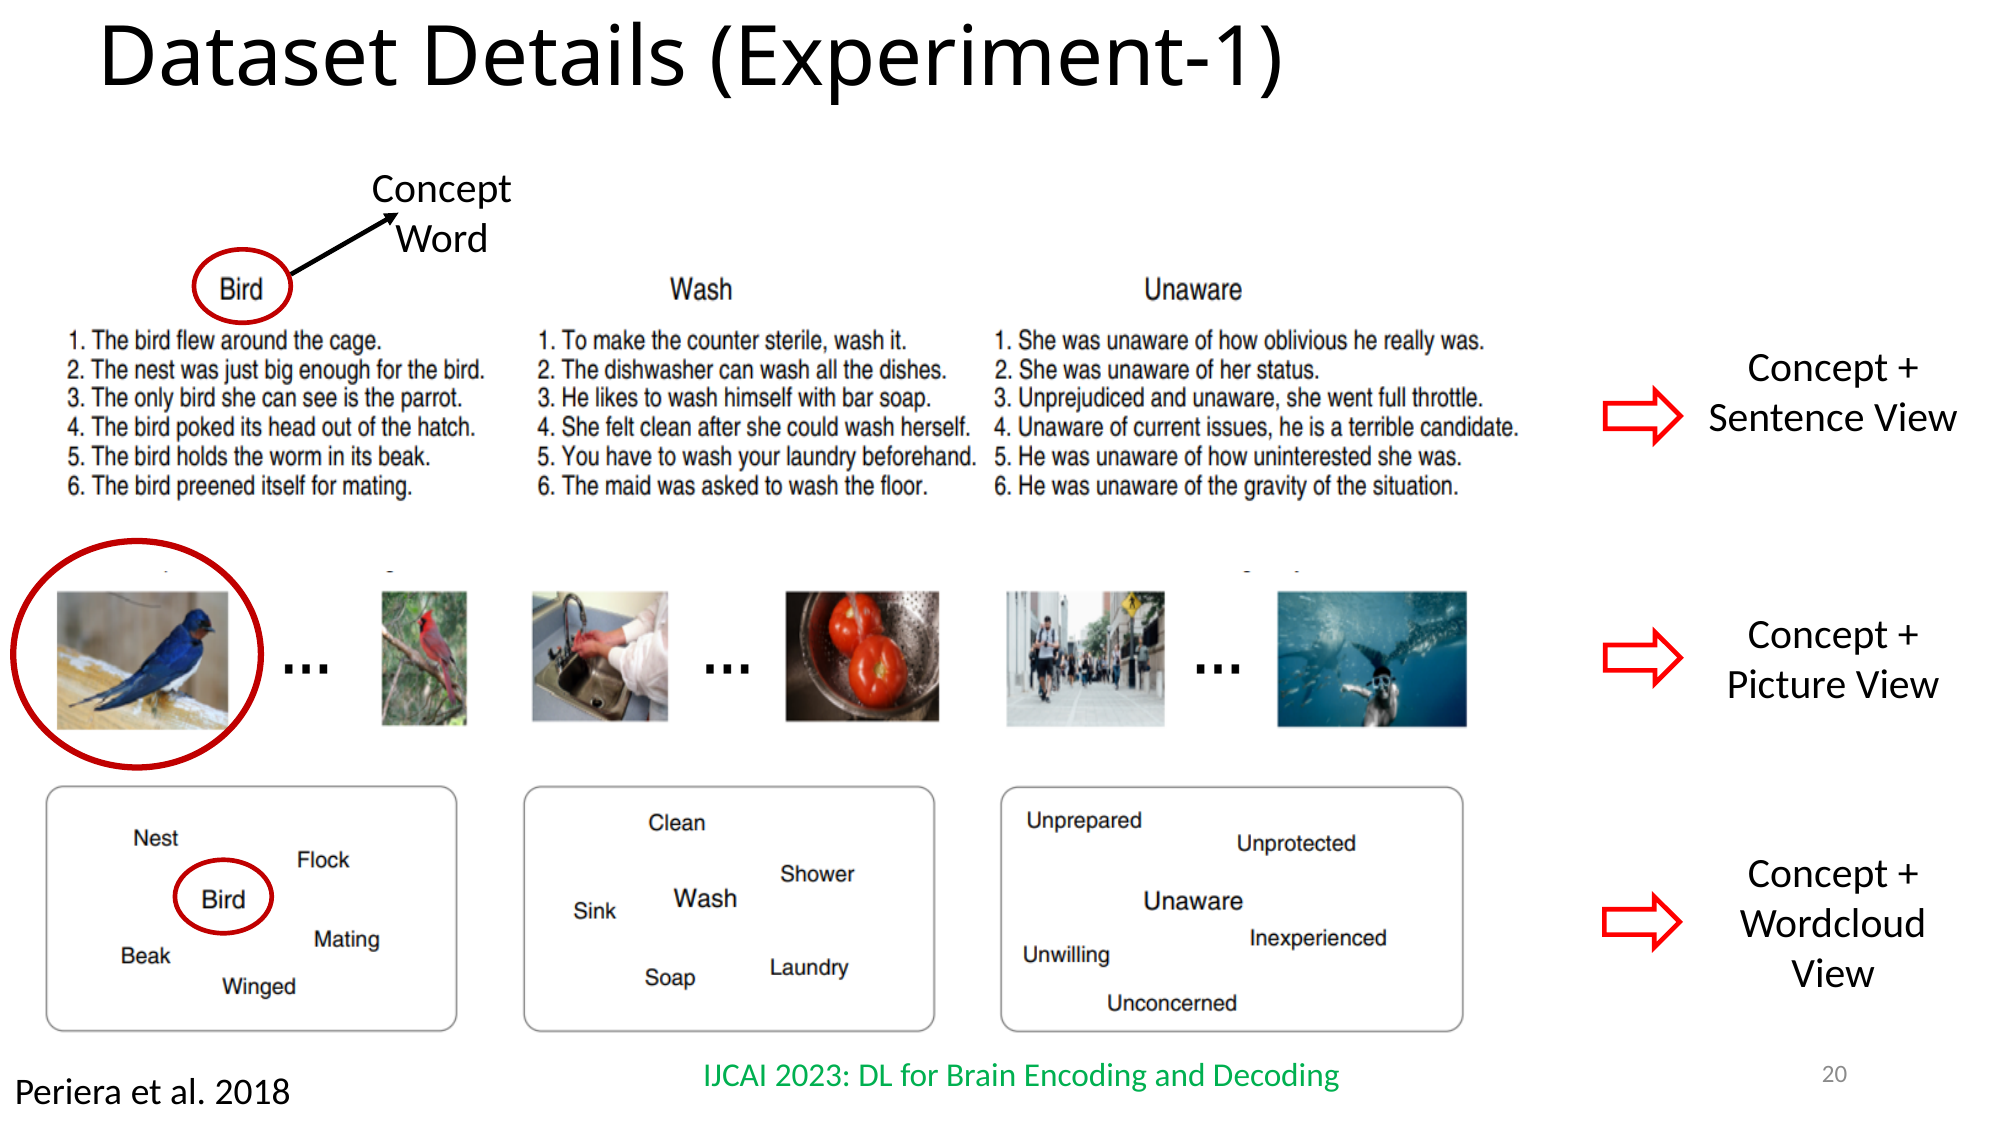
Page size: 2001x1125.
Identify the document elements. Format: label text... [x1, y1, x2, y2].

text_box [1604, 388, 1680, 444]
text_box [55, 741, 219, 769]
text_box [1604, 629, 1680, 686]
footer IJCAI 2023: DL for Brain Encoding and Decoding [662, 1044, 1382, 1103]
picture [32, 778, 1540, 1044]
picture [46, 571, 1540, 741]
text_box [51, 539, 223, 571]
text_box [12, 576, 46, 733]
text_box Concept Word [314, 153, 570, 269]
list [60, 269, 1539, 515]
text_box [1603, 894, 1680, 950]
text_box Periera et al. 2018 [0, 1060, 447, 1120]
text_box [290, 212, 399, 275]
text_box [198, 248, 287, 269]
text_box Concept + Sentence View [1680, 332, 1986, 448]
text_box Concept + Wordcloud View [1680, 838, 1986, 1004]
title Dataset Details (Experiment-1) [82, 5, 1808, 111]
slide_number 20 [1412, 1042, 1863, 1103]
text_box Concept + Picture View [1680, 599, 1986, 715]
